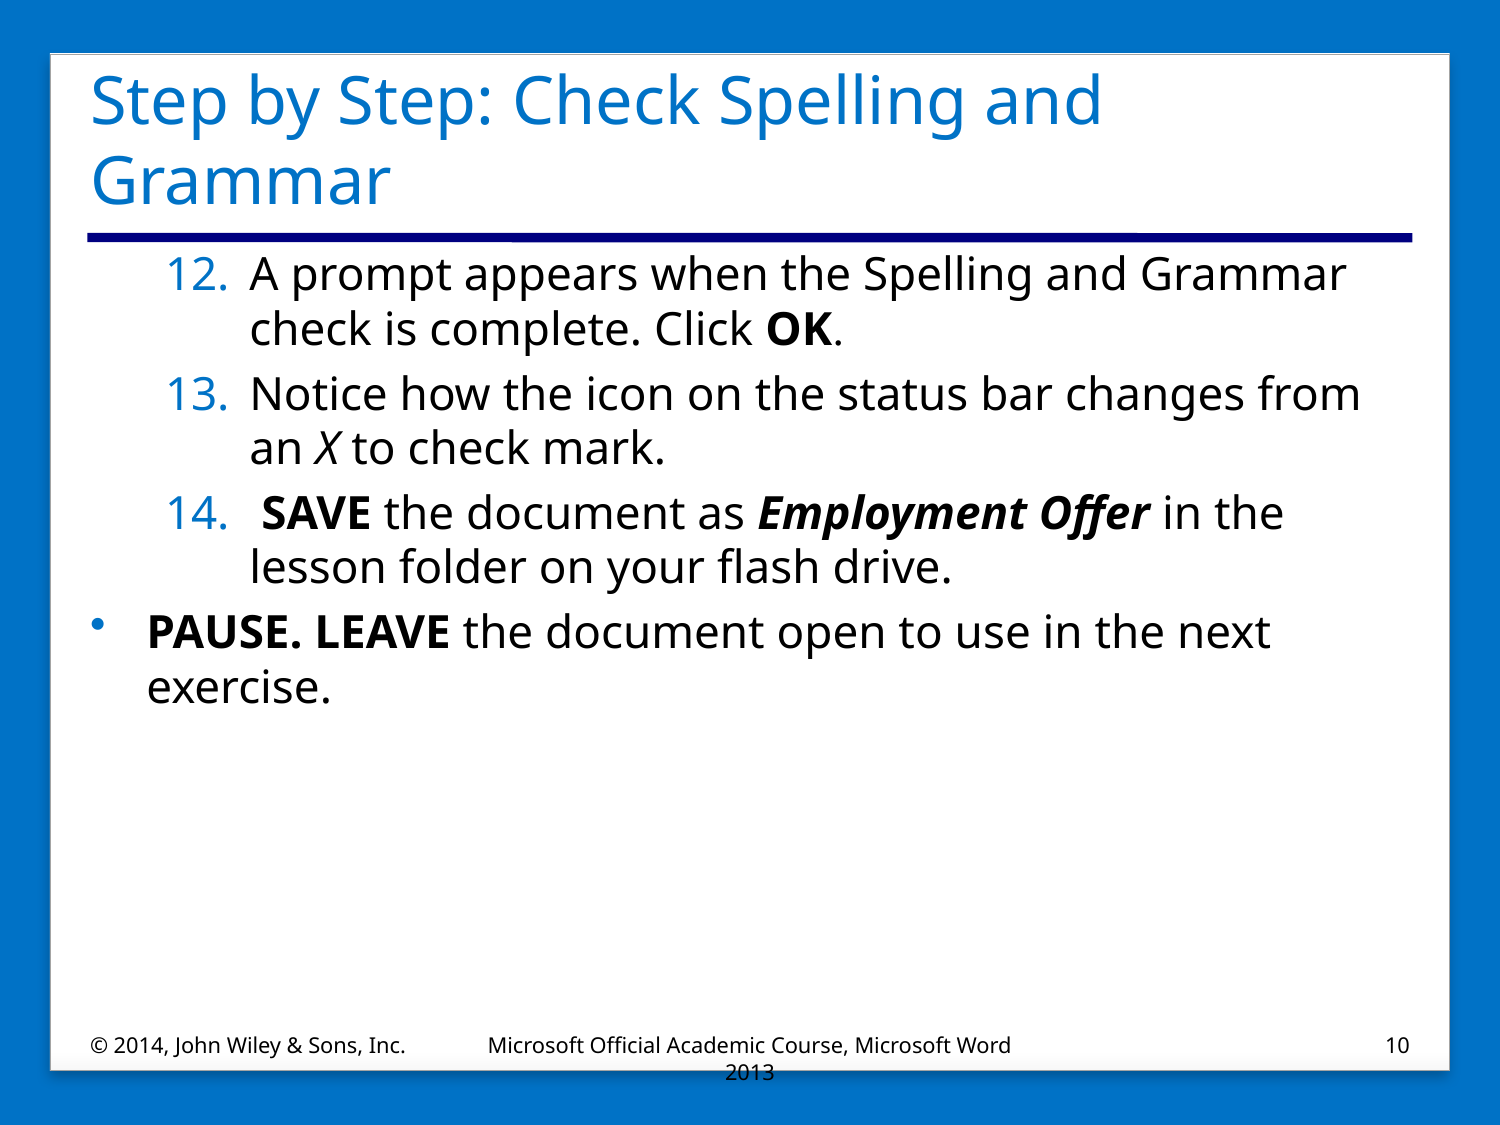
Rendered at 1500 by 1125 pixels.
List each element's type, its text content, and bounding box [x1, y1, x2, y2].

slide_number © 2014, John Wiley & Sons, Inc. [74, 1024, 426, 1103]
list A prompt appears when the Spelling and Grammar check is complete. Click OK. Notice how the icon on the status bar changes from an X to check mark. SAVE the document as Employment Offer in the lesson folder on your flash drive. PAUSE. LEAVE the document open to use in the next exercise. [75, 237, 1425, 1063]
slide_number 10 [1074, 1024, 1426, 1103]
footer Microsoft Official Academic Course, Microsoft Word 2013 [449, 1024, 1051, 1103]
title Step by Step: Check Spelling and Grammar [74, 74, 1426, 226]
